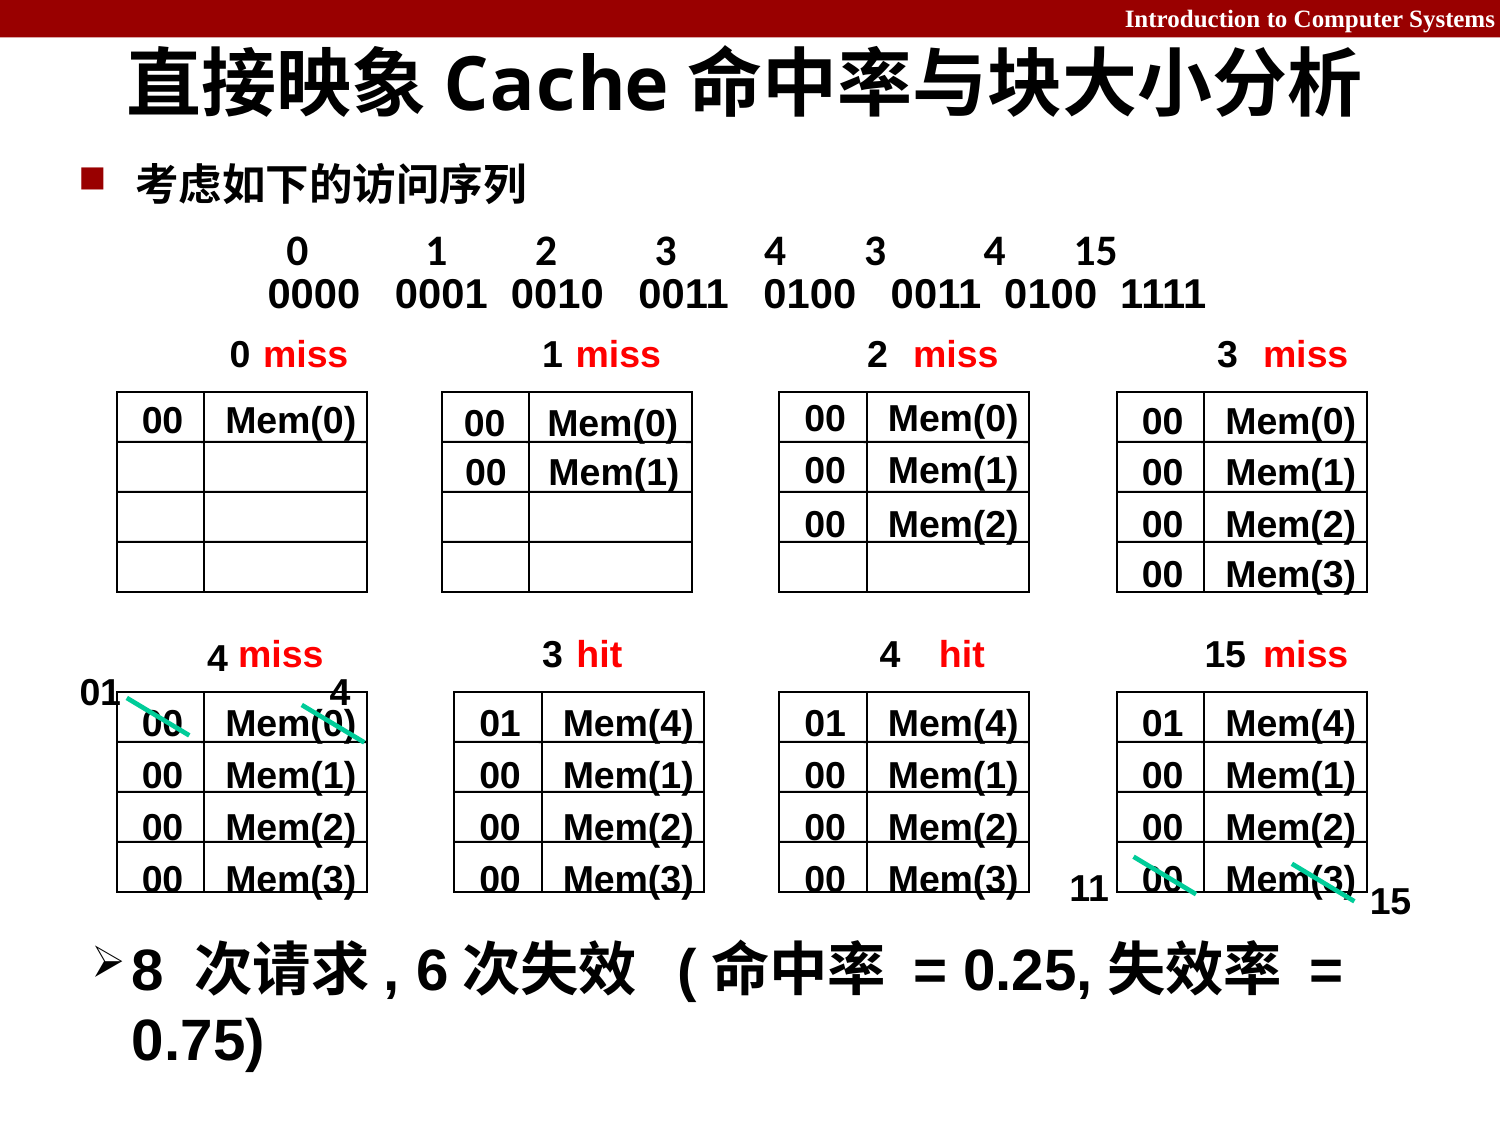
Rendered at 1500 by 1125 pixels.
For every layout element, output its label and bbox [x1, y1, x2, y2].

title [29, 0, 1460, 162]
text_box [864, 622, 916, 683]
text_box [924, 622, 1000, 683]
text_box [454, 685, 709, 907]
text_box [1189, 622, 1364, 683]
text_box [214, 259, 1391, 603]
text_box [0, 685, 1427, 1077]
list [66, 148, 1355, 283]
text_box [527, 622, 638, 683]
text_box [441, 385, 695, 593]
text_box [63, 622, 372, 907]
text_box [779, 685, 1034, 907]
text_box [116, 388, 372, 593]
